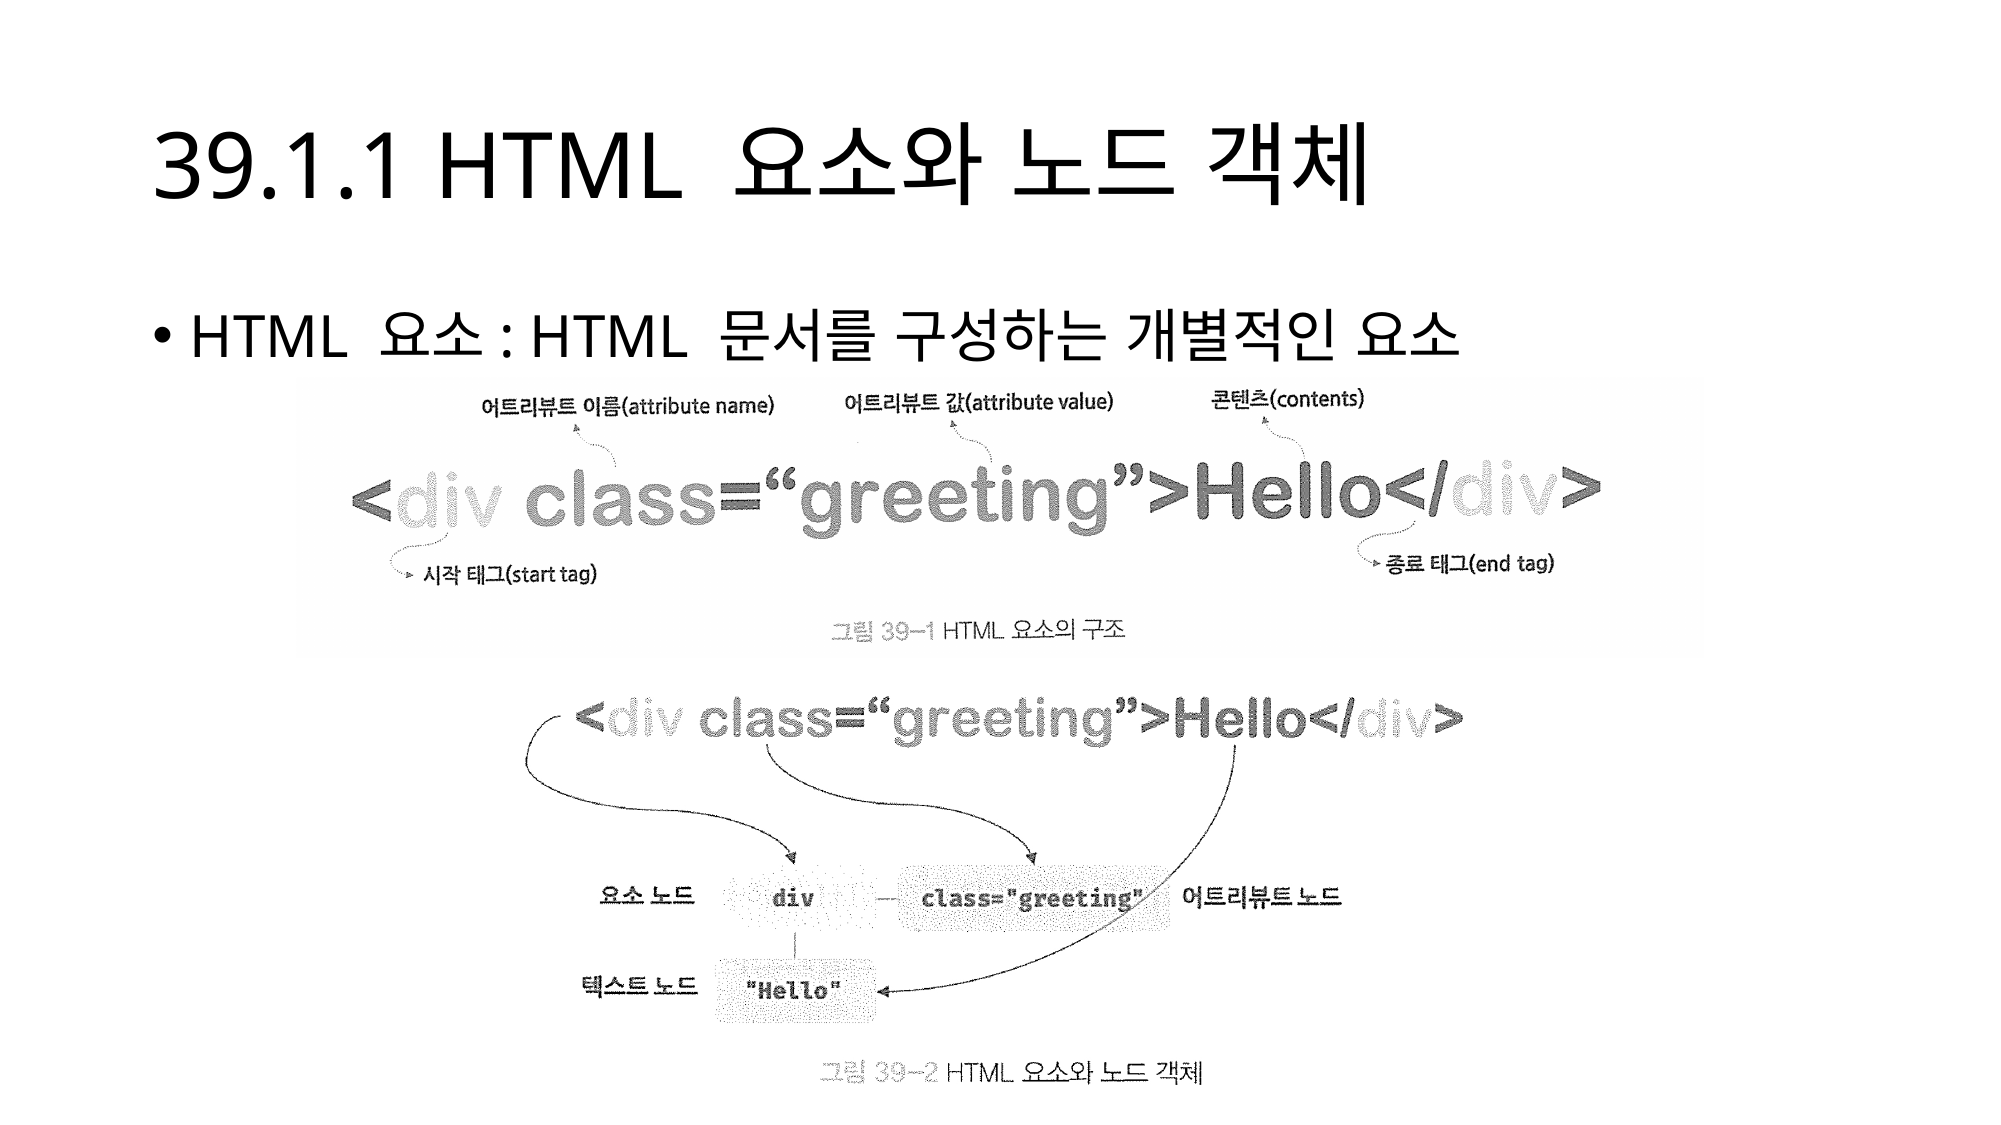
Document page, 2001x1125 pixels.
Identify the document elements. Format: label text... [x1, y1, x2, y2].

list HTML 요소: HTML 문서를 구성하는 개별적인 요소 [137, 299, 1863, 1014]
picture [295, 376, 1705, 658]
title 39.1.1 HTML 요소와 노드 객체 [137, 59, 1863, 278]
picture [494, 682, 1506, 1125]
